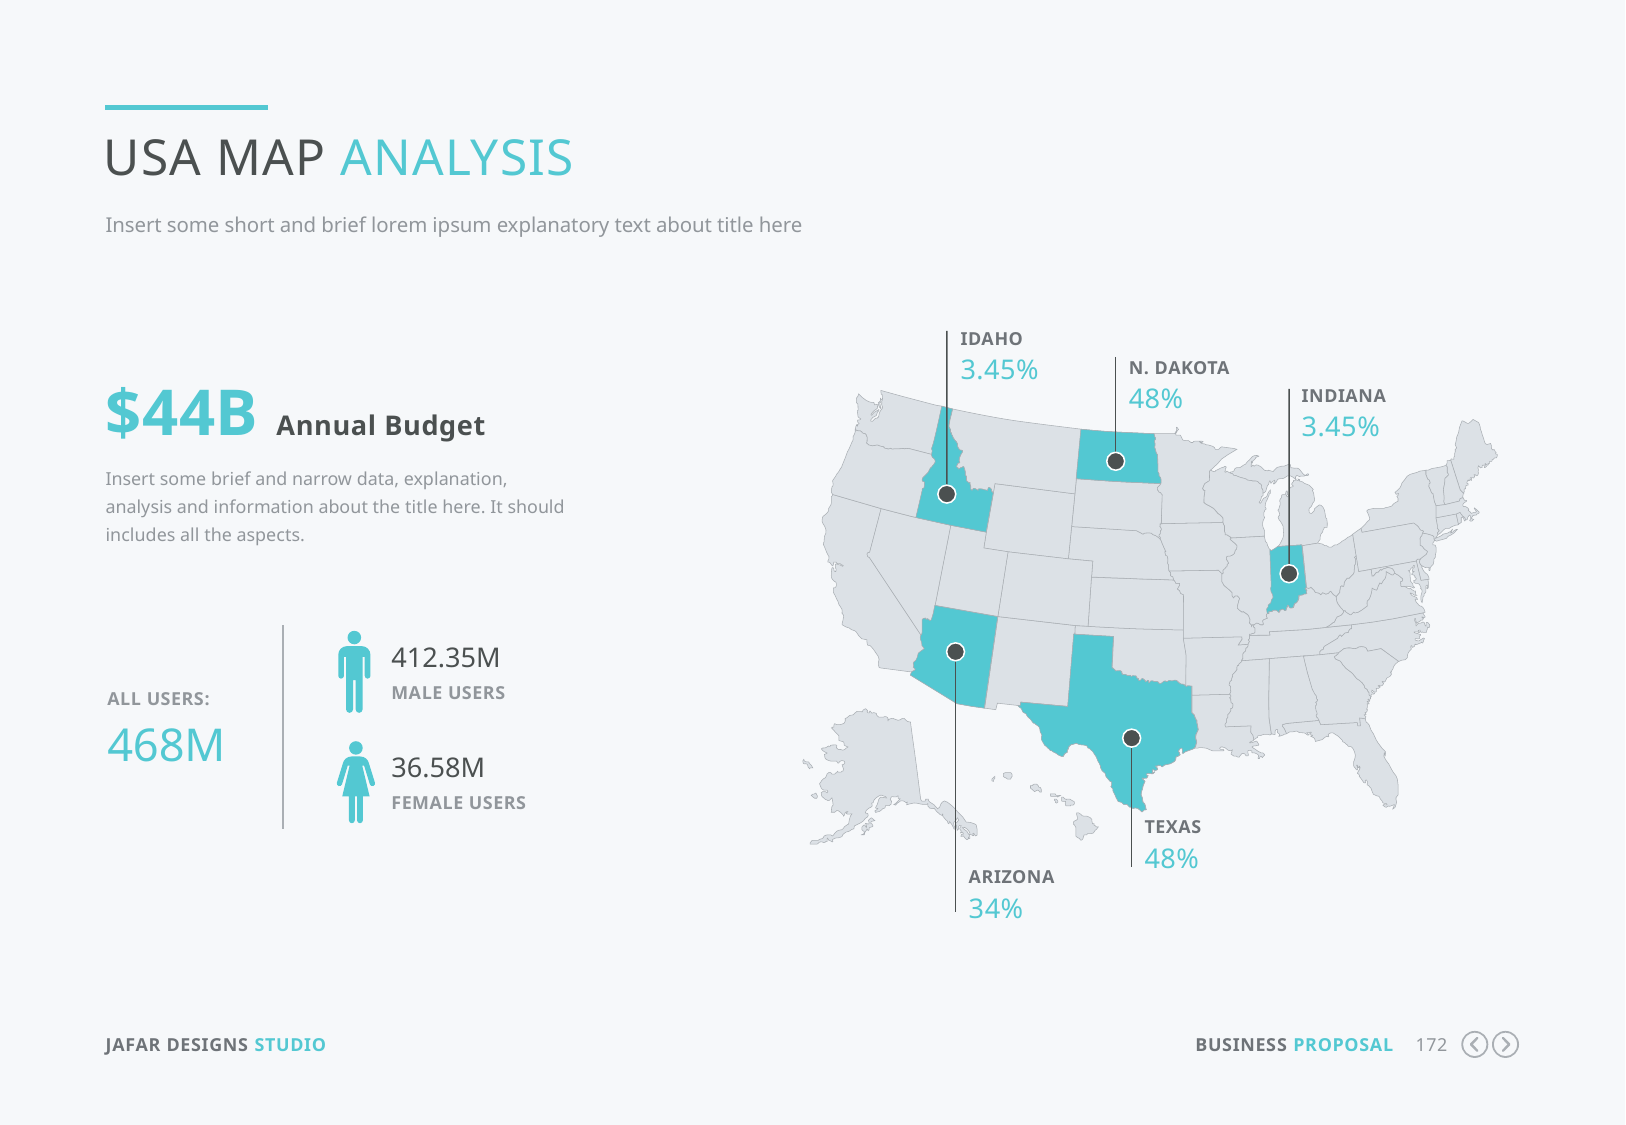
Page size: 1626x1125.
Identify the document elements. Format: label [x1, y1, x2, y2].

text_box [968, 865, 1088, 925]
text_box [960, 326, 1080, 386]
text_box [105, 371, 579, 546]
list [105, 209, 1519, 241]
text_box [802, 330, 1498, 912]
text_box [107, 687, 259, 771]
text_box [336, 630, 579, 824]
list [103, 125, 1518, 188]
